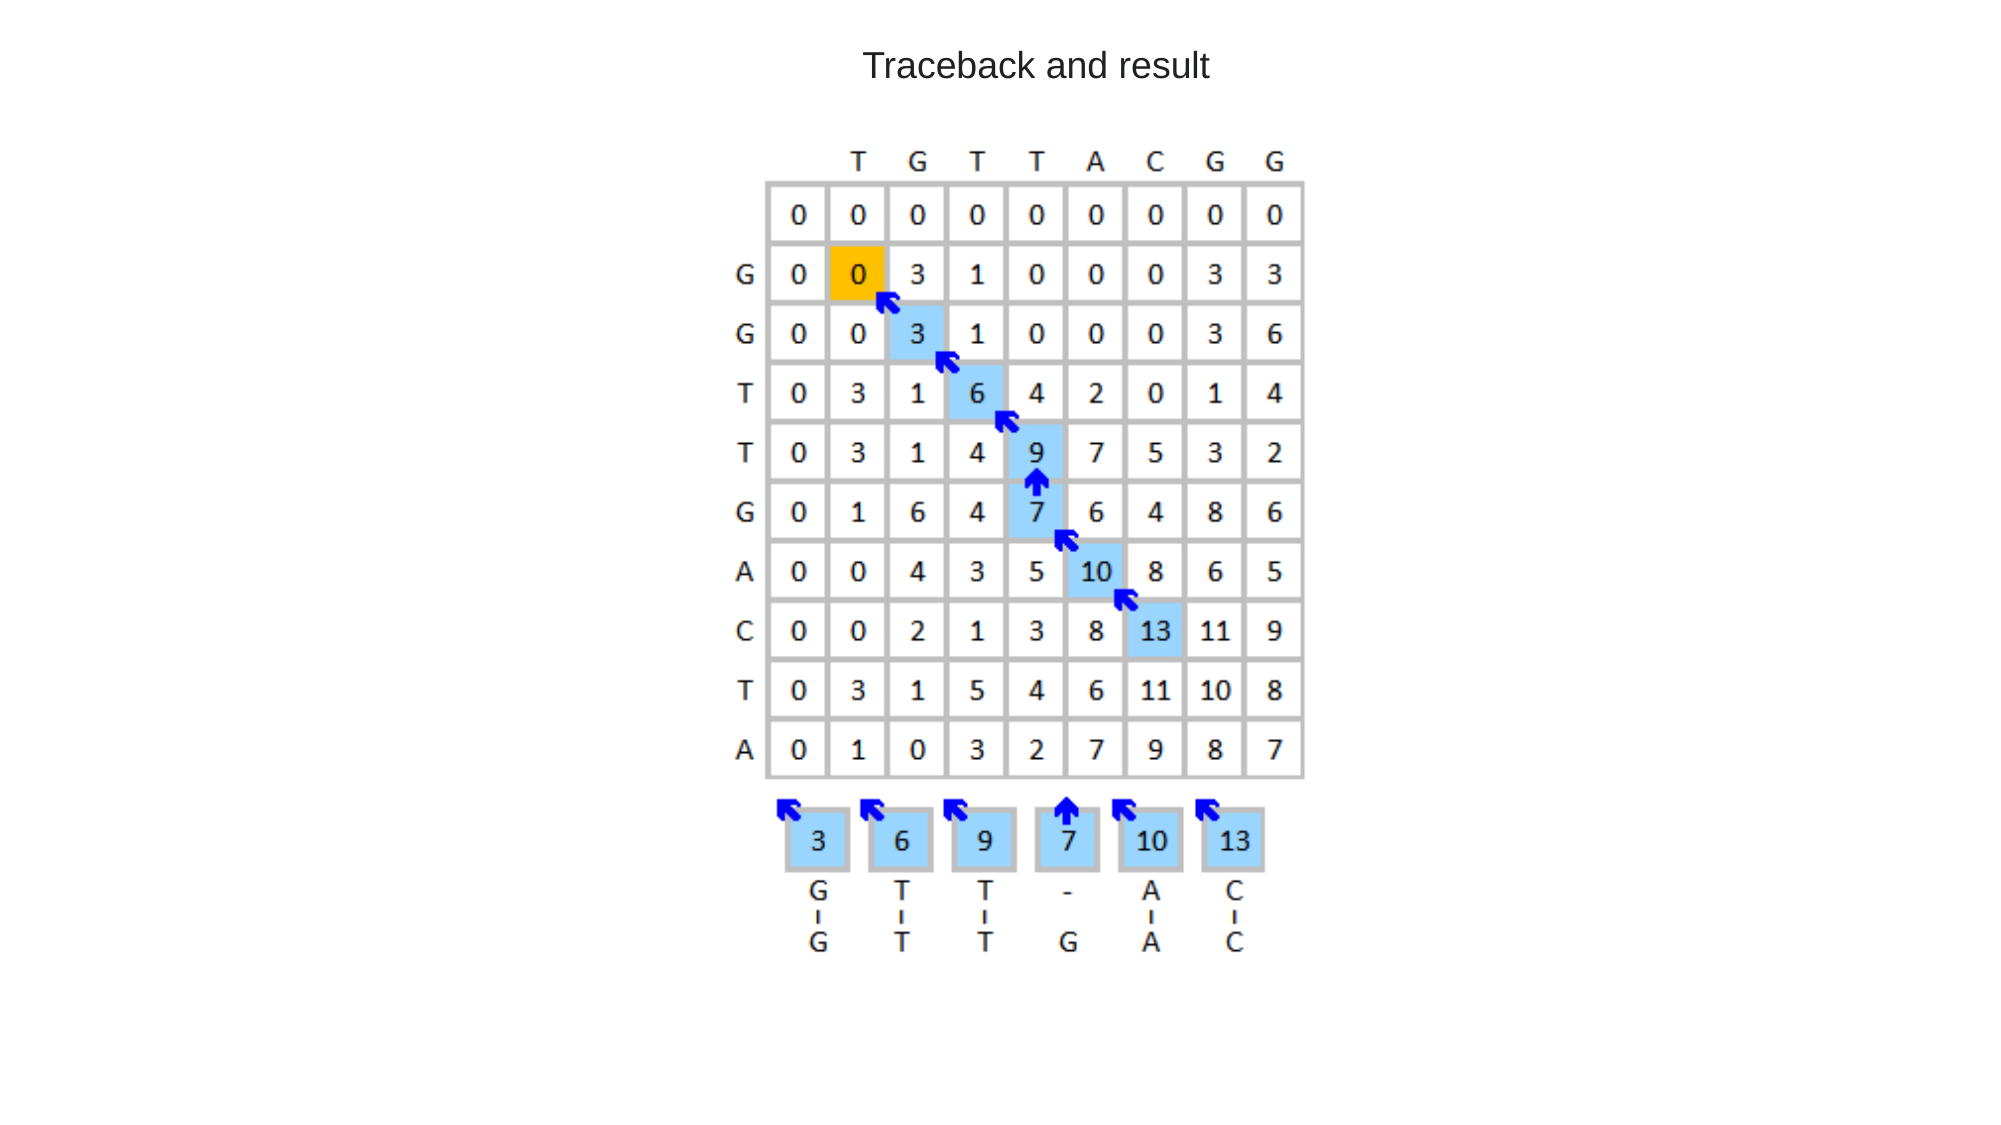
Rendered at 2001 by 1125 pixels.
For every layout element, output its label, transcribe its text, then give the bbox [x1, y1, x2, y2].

picture [716, 132, 1311, 964]
text_box Traceback and result [847, 33, 1226, 94]
